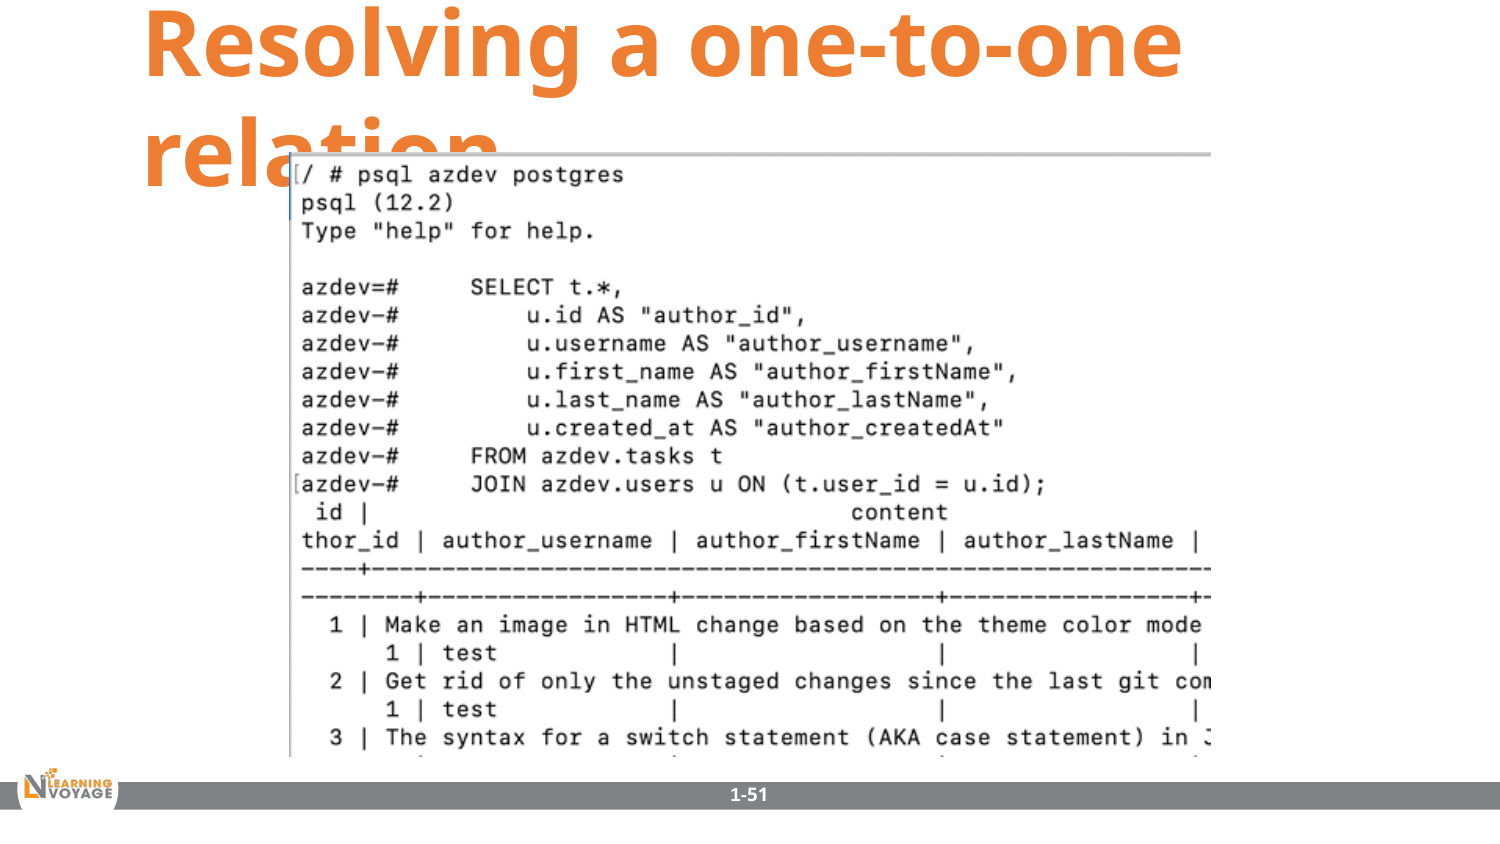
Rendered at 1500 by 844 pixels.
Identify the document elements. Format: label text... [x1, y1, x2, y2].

picture [0, 706, 144, 844]
picture [289, 152, 1211, 758]
text_box Resolving a one-to-one relation [126, 37, 1231, 153]
slide_number 1-51 [692, 770, 784, 821]
